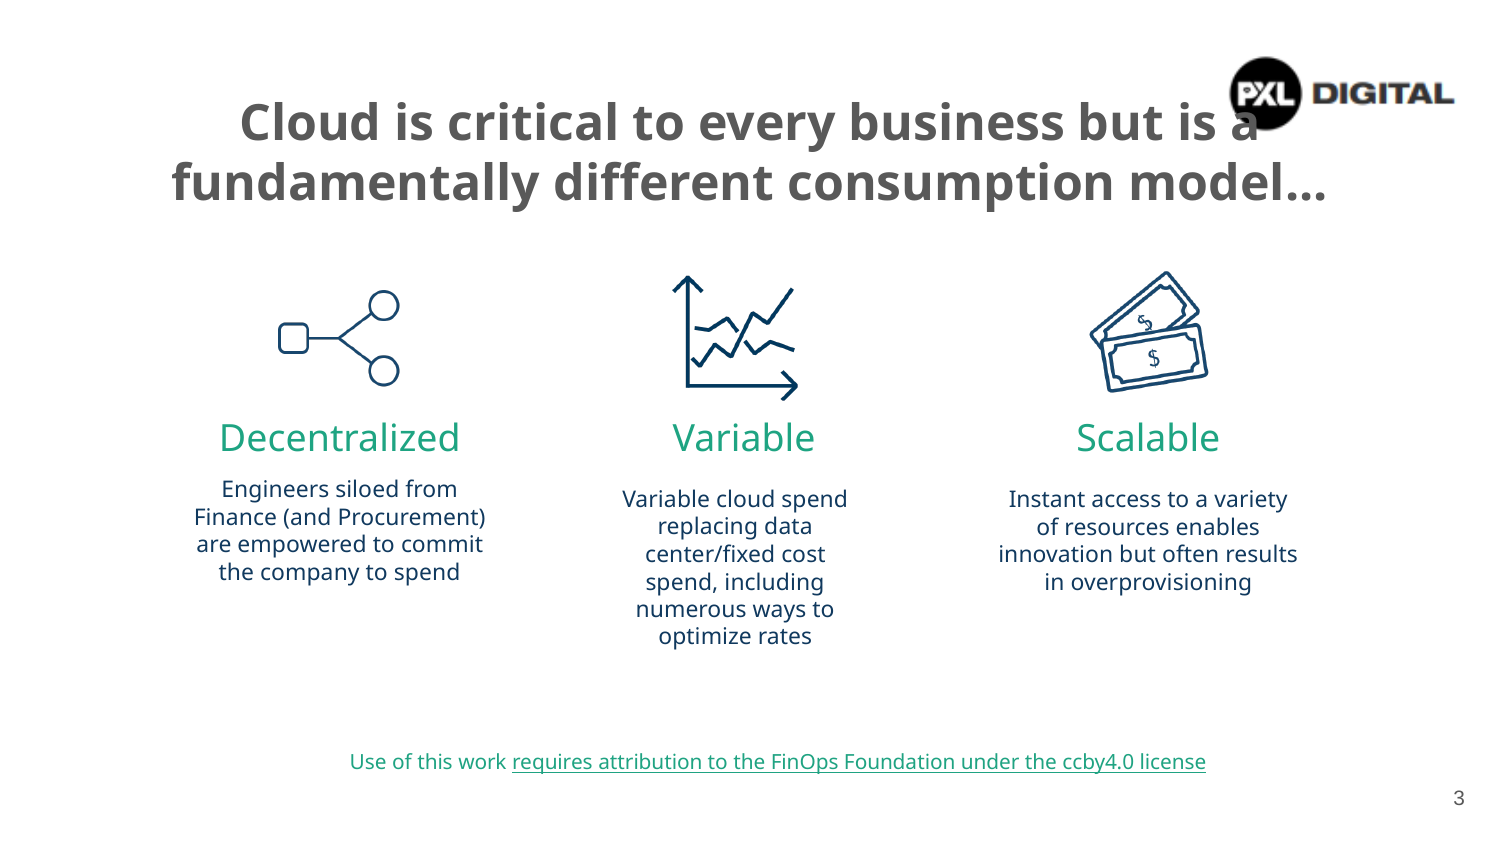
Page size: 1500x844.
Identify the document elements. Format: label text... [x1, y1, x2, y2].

picture [1200, 28, 1486, 153]
text_box Instant access to a variety of resources enables innovation but often results in overprovisioning [986, 473, 1311, 577]
title Cloud is critical to every business but is a fundamentally different consumption model... [51, 72, 1449, 167]
picture [671, 274, 798, 402]
text_box Scalable [937, 402, 1359, 471]
text_box Engineers siloed from Finance (and Procurement) are empowered to commit the company to spend [177, 463, 502, 566]
slide_number 3 [1389, 764, 1480, 830]
text_box Use of this work requires attribution to the FinOps Foundation under the ccby4.0 license [239, 733, 1317, 818]
picture [1061, 244, 1239, 422]
picture [267, 267, 409, 409]
list [51, 189, 1449, 750]
text_box Variable cloud spend replacing data center/fixed cost spend, including numerous ways to optimize rates [597, 473, 874, 576]
text_box Variable [533, 402, 937, 471]
text_box Decentralized [129, 402, 533, 471]
